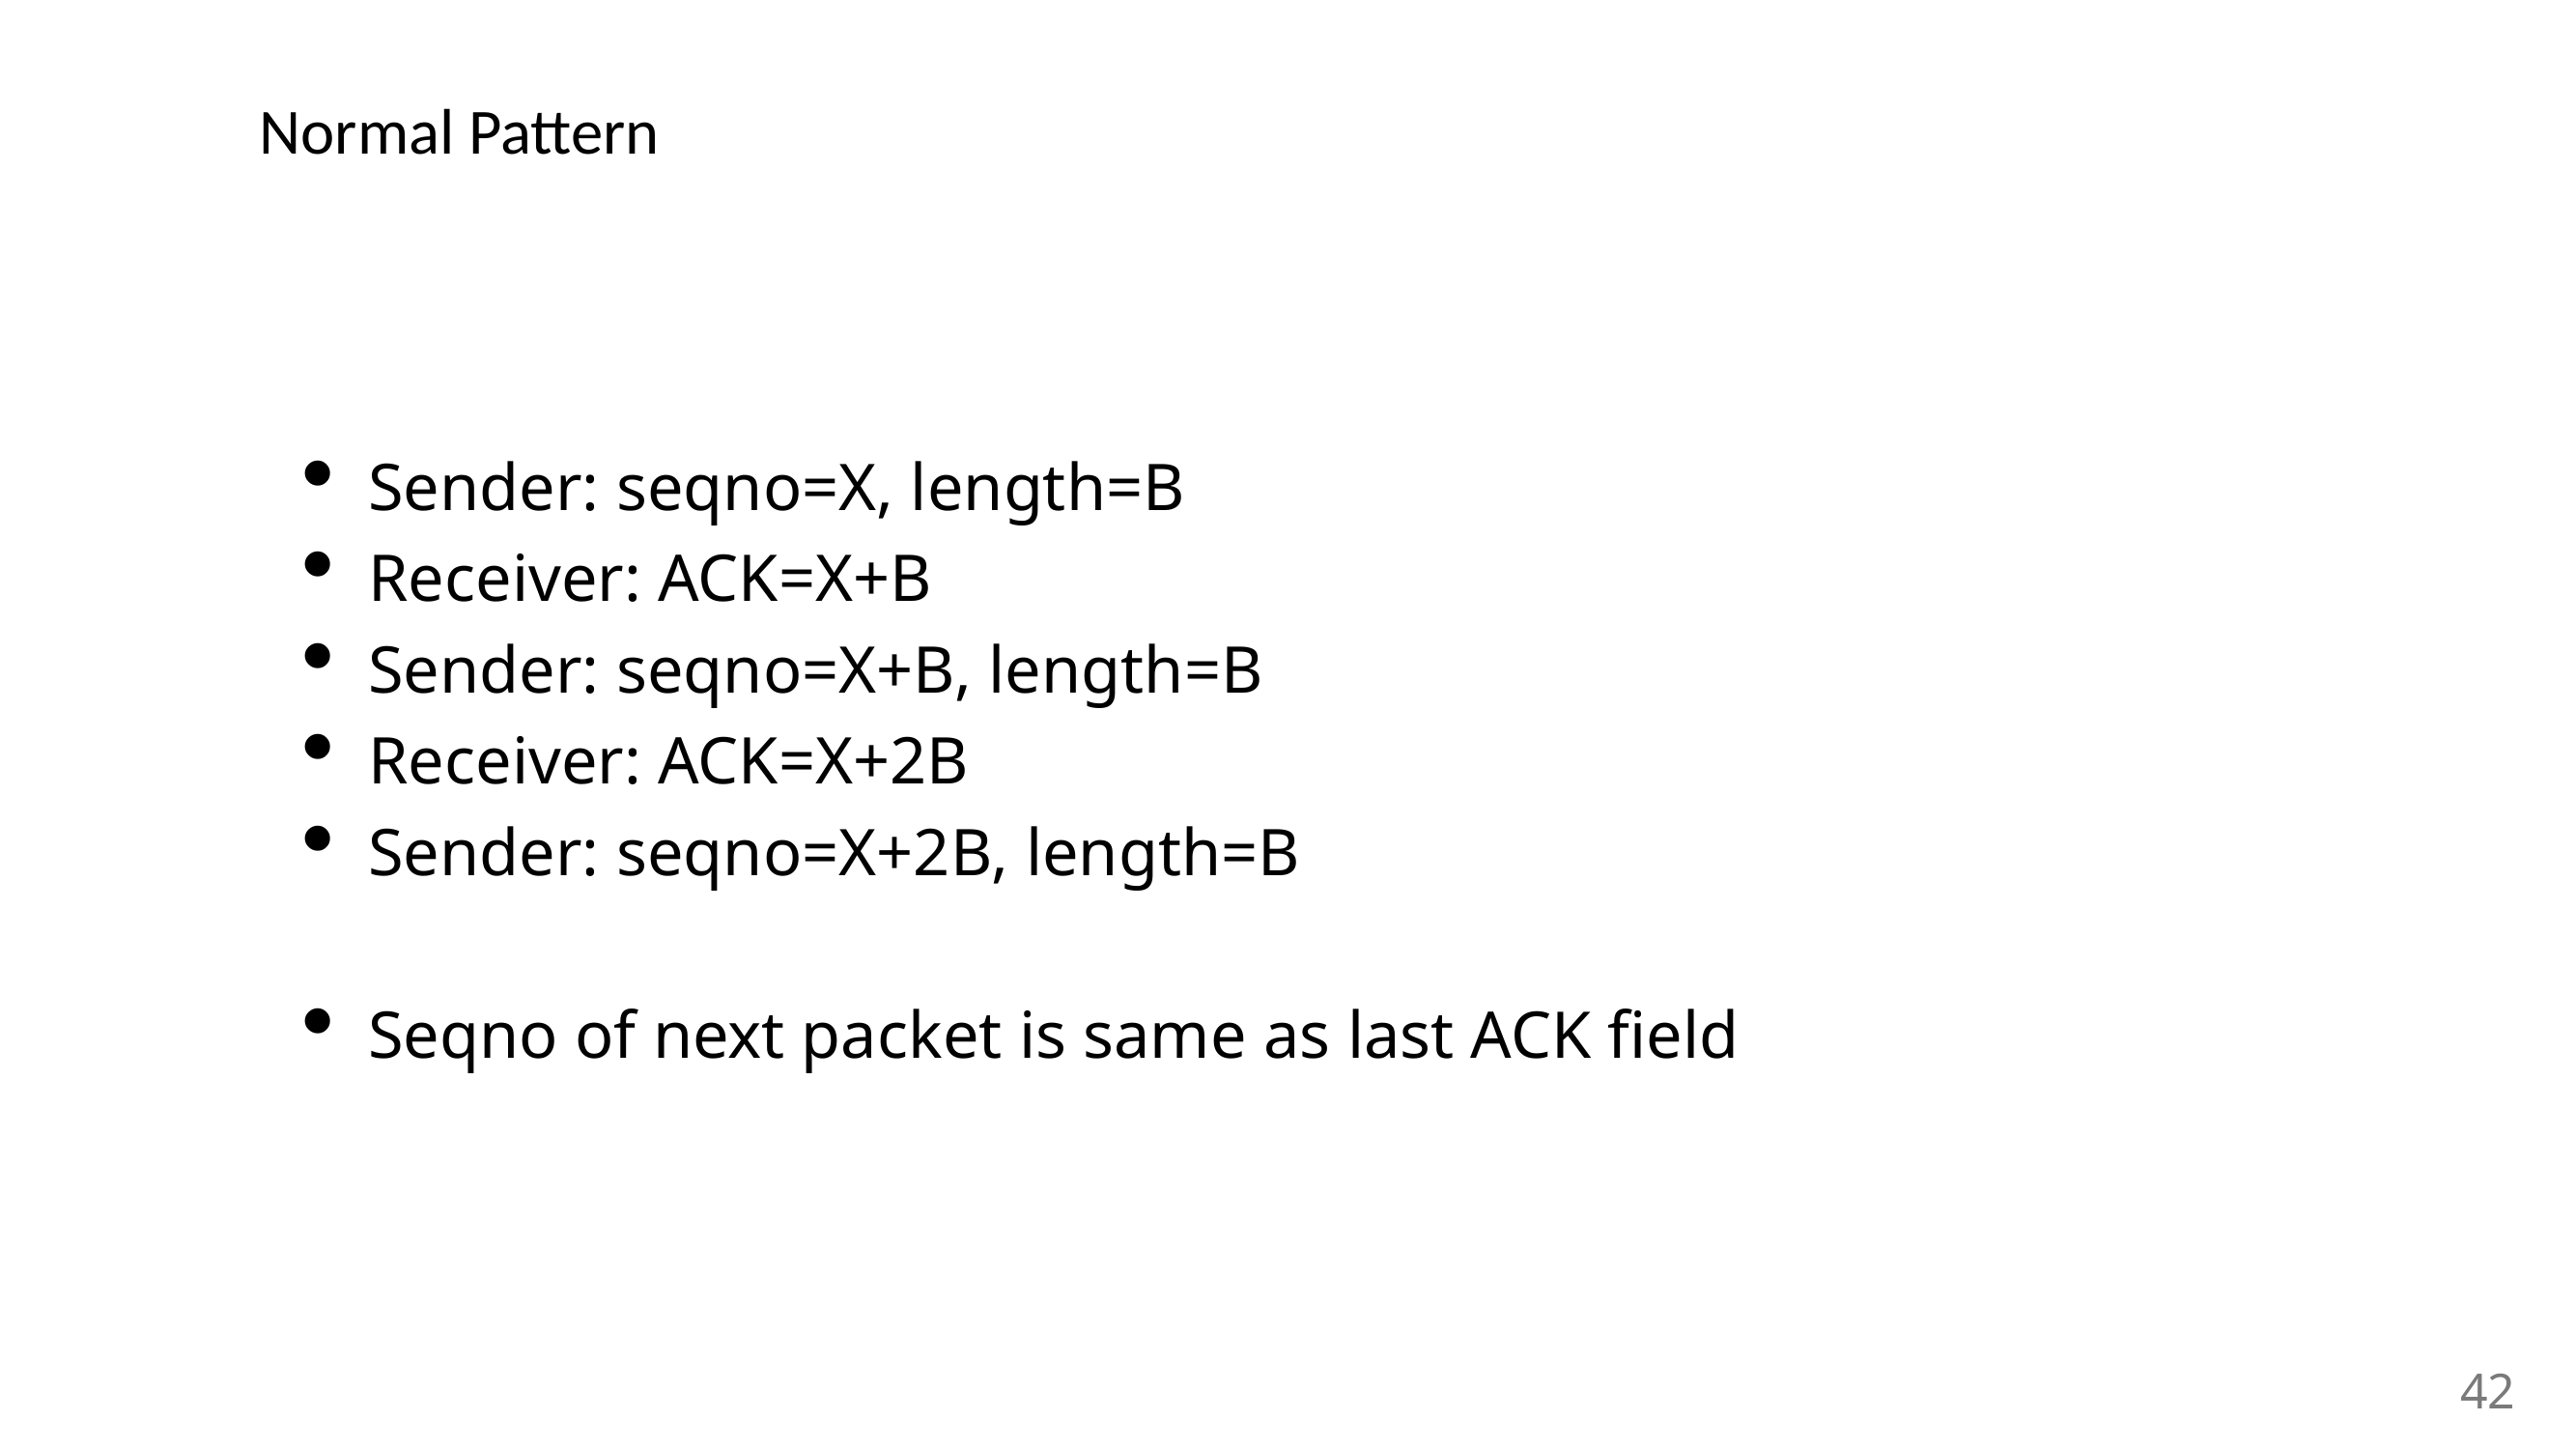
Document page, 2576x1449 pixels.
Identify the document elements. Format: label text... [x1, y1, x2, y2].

list Sender: seqno=X, length=B Receiver: ACK=X+B Sender: seqno=X+B, length=B Receiver: ACK=X+2B Sender: seqno=X+2B, length=B Seqno of next packet is same as last ACK field [250, 347, 2325, 1261]
title Normal Pattern [250, 0, 2325, 259]
slide_number 42 [2453, 1359, 2522, 1434]
